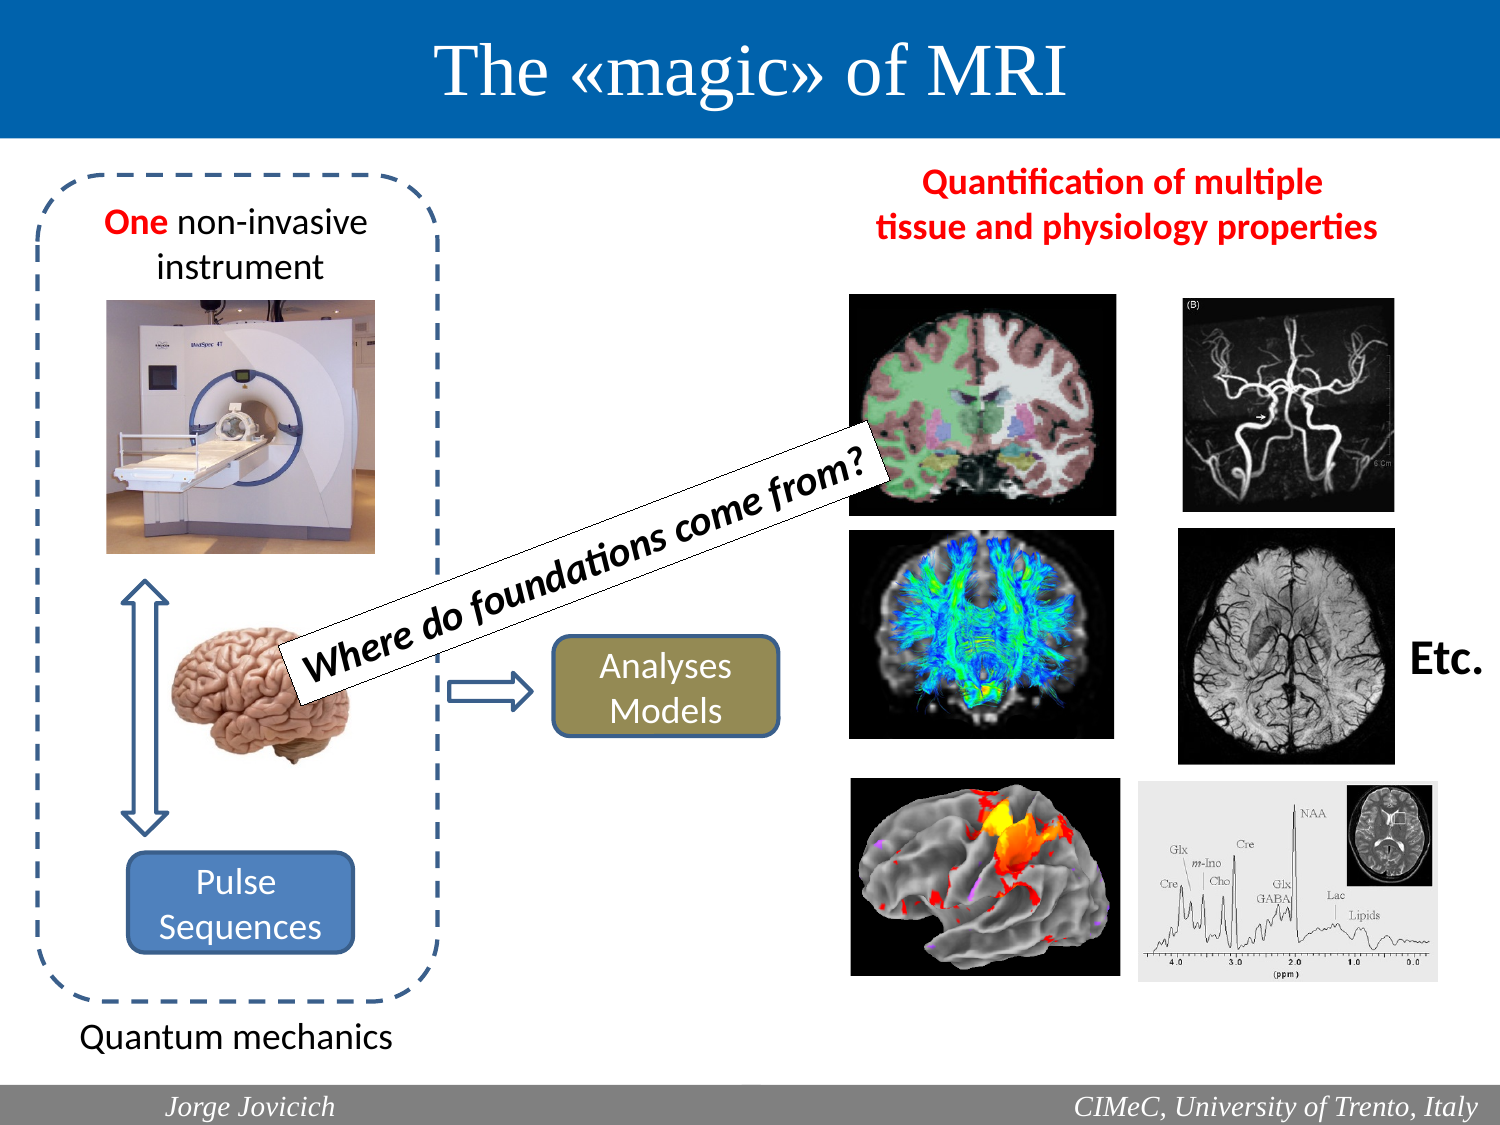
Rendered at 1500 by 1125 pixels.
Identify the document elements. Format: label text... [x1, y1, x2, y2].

picture [1138, 781, 1438, 983]
text_box Quantum mechanics [64, 1004, 409, 1065]
text_box Quantification of multiple tissue and physiology properties [860, 149, 1394, 255]
picture [850, 778, 1121, 976]
picture [1181, 298, 1395, 512]
text_box The «magic» of MRI [0, 0, 1500, 140]
text_box [447, 670, 534, 713]
text_box [35, 172, 440, 1004]
text_box Where do foundations come from? [344, 429, 843, 682]
picture [167, 621, 359, 770]
picture [848, 530, 1115, 739]
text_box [0, 1084, 1500, 1125]
text_box Etc. [1399, 616, 1500, 692]
text_box Analyses Models [551, 634, 781, 739]
picture [106, 300, 376, 554]
picture [848, 294, 1117, 516]
picture [1178, 528, 1395, 765]
